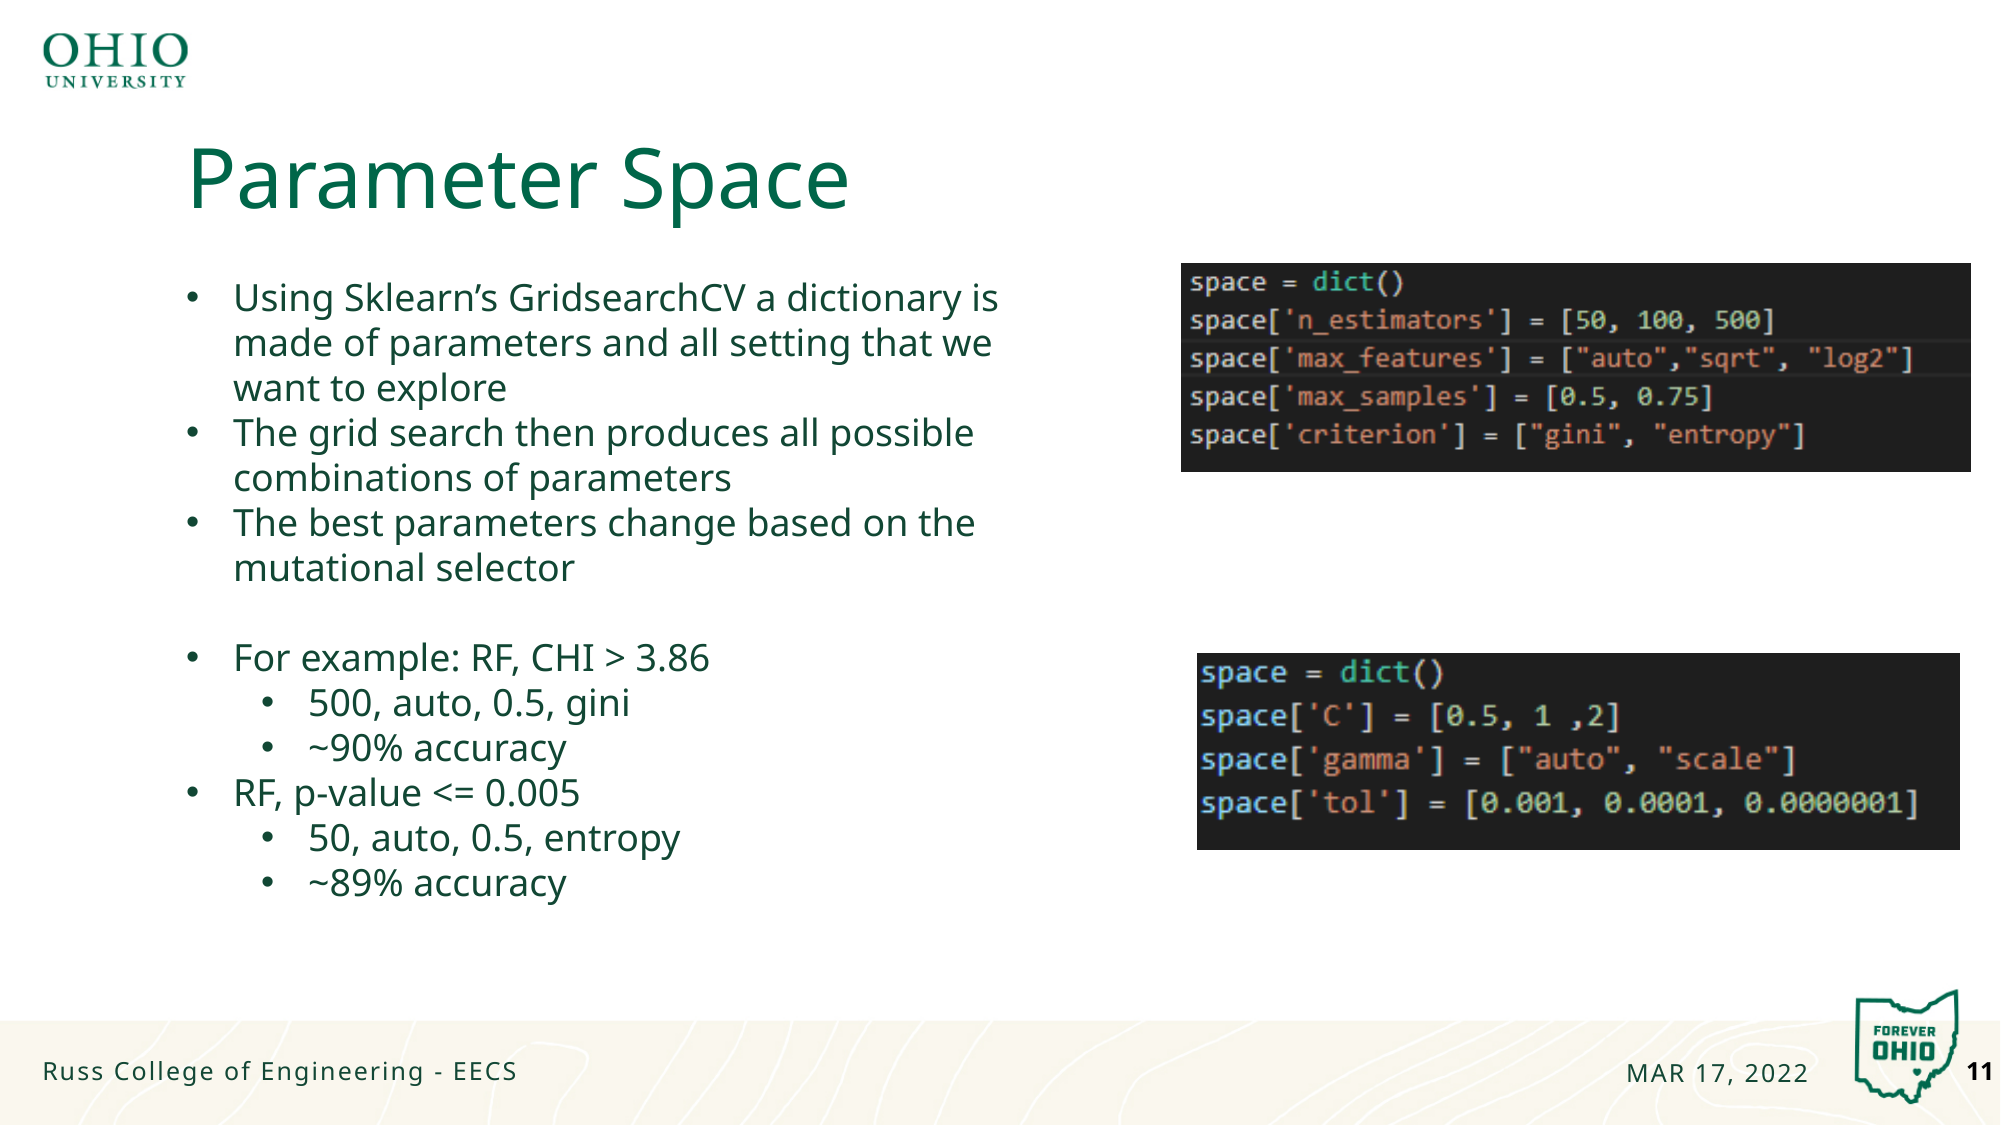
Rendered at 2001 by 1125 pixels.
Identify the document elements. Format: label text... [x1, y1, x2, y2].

picture [0, 0, 2001, 1125]
text_box Using Sklearn’s GridsearchCV a dictionary is made of parameters and all setting that we want to explore The grid search then produces all possible combinations of parameters The best parameters change based on the mutational selector For example: RF, CHI > 3.86 500, auto, 0.5, gini ~90% accuracy RF, p-value <= 0.005 50, auto, 0.5, entropy ~89% accuracy [171, 266, 1104, 912]
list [1181, 263, 1971, 472]
footer Russ College of Engineering - EECS [27, 1042, 1338, 1103]
title Parameter Space [171, 111, 1823, 233]
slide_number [1348, 1042, 1823, 1103]
slide_number 11 [1935, 1042, 2000, 1103]
